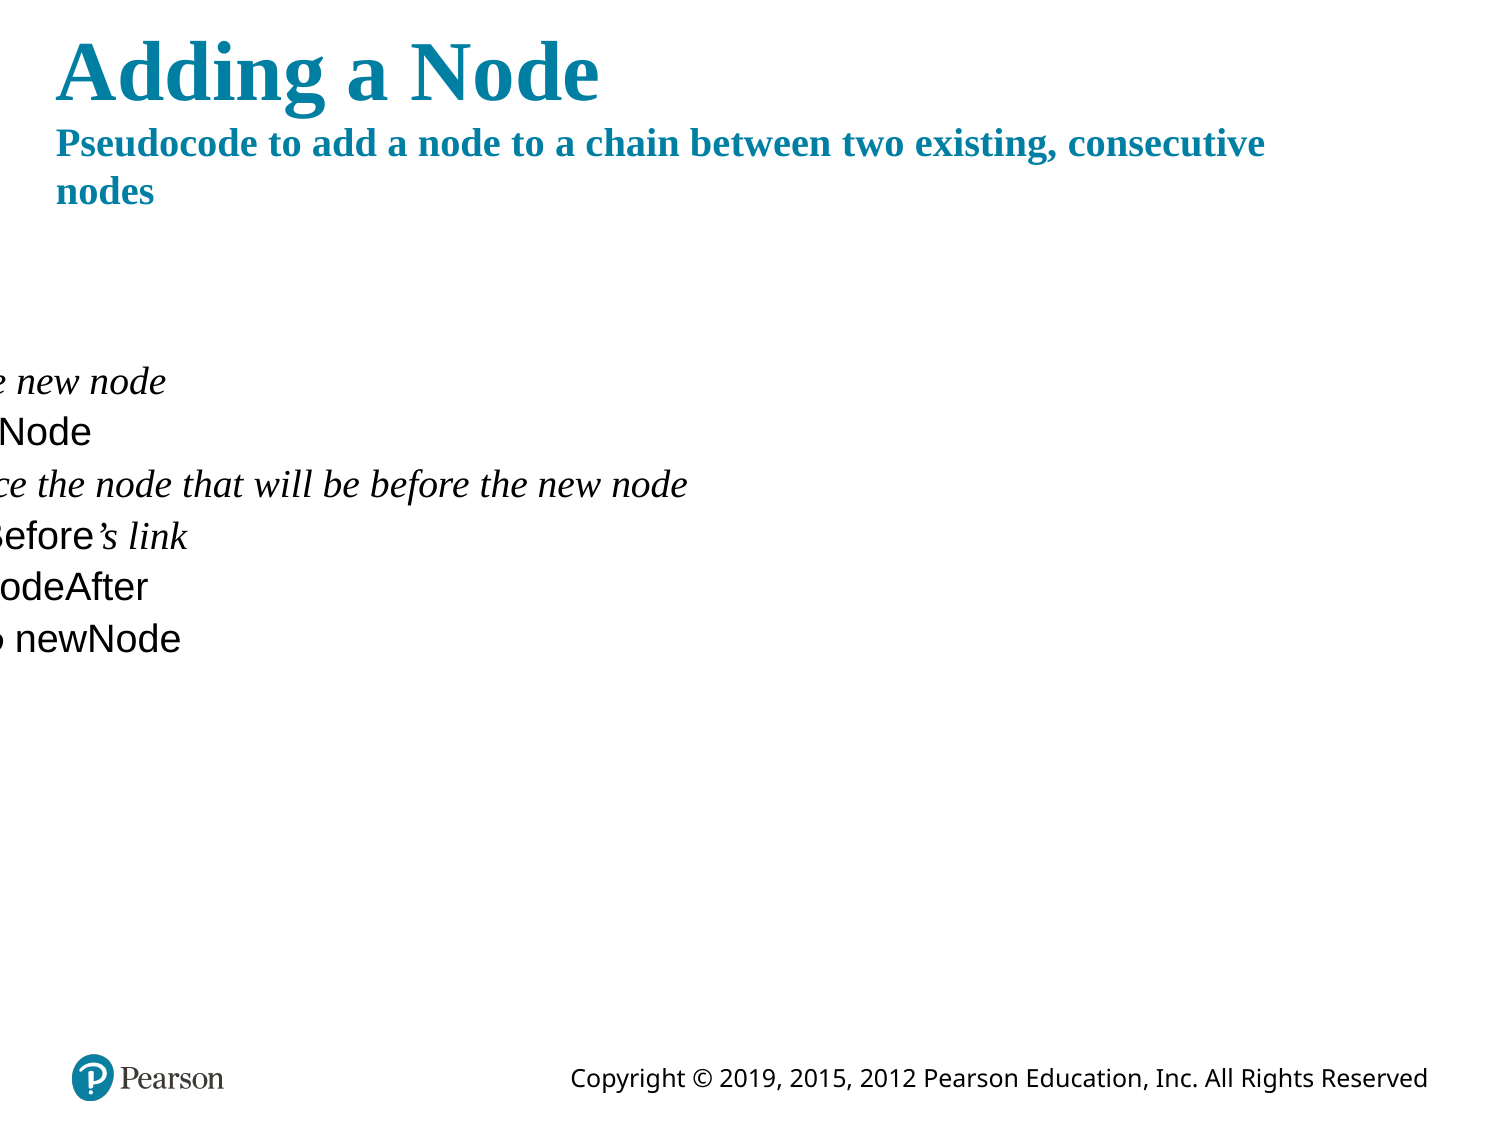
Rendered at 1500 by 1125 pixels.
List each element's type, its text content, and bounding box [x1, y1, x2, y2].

list Pseudocode to add a node to a chain between two existing, consecutive nodes [40, 131, 1392, 229]
picture [72, 1087, 83, 1101]
title Adding a Node [40, 0, 1438, 133]
picture [72, 1054, 88, 1070]
picture [80, 1063, 106, 1088]
picture [98, 1054, 224, 1101]
text_box newNode references the new node Place newEntry in newNode Let nodeBefore reference the node that will be before the new node Set nodeAfter to nodeBefore’s link Set newNode’s link to nodeAfter Set nodeBefore’s link to newNode [0, 347, 1500, 668]
